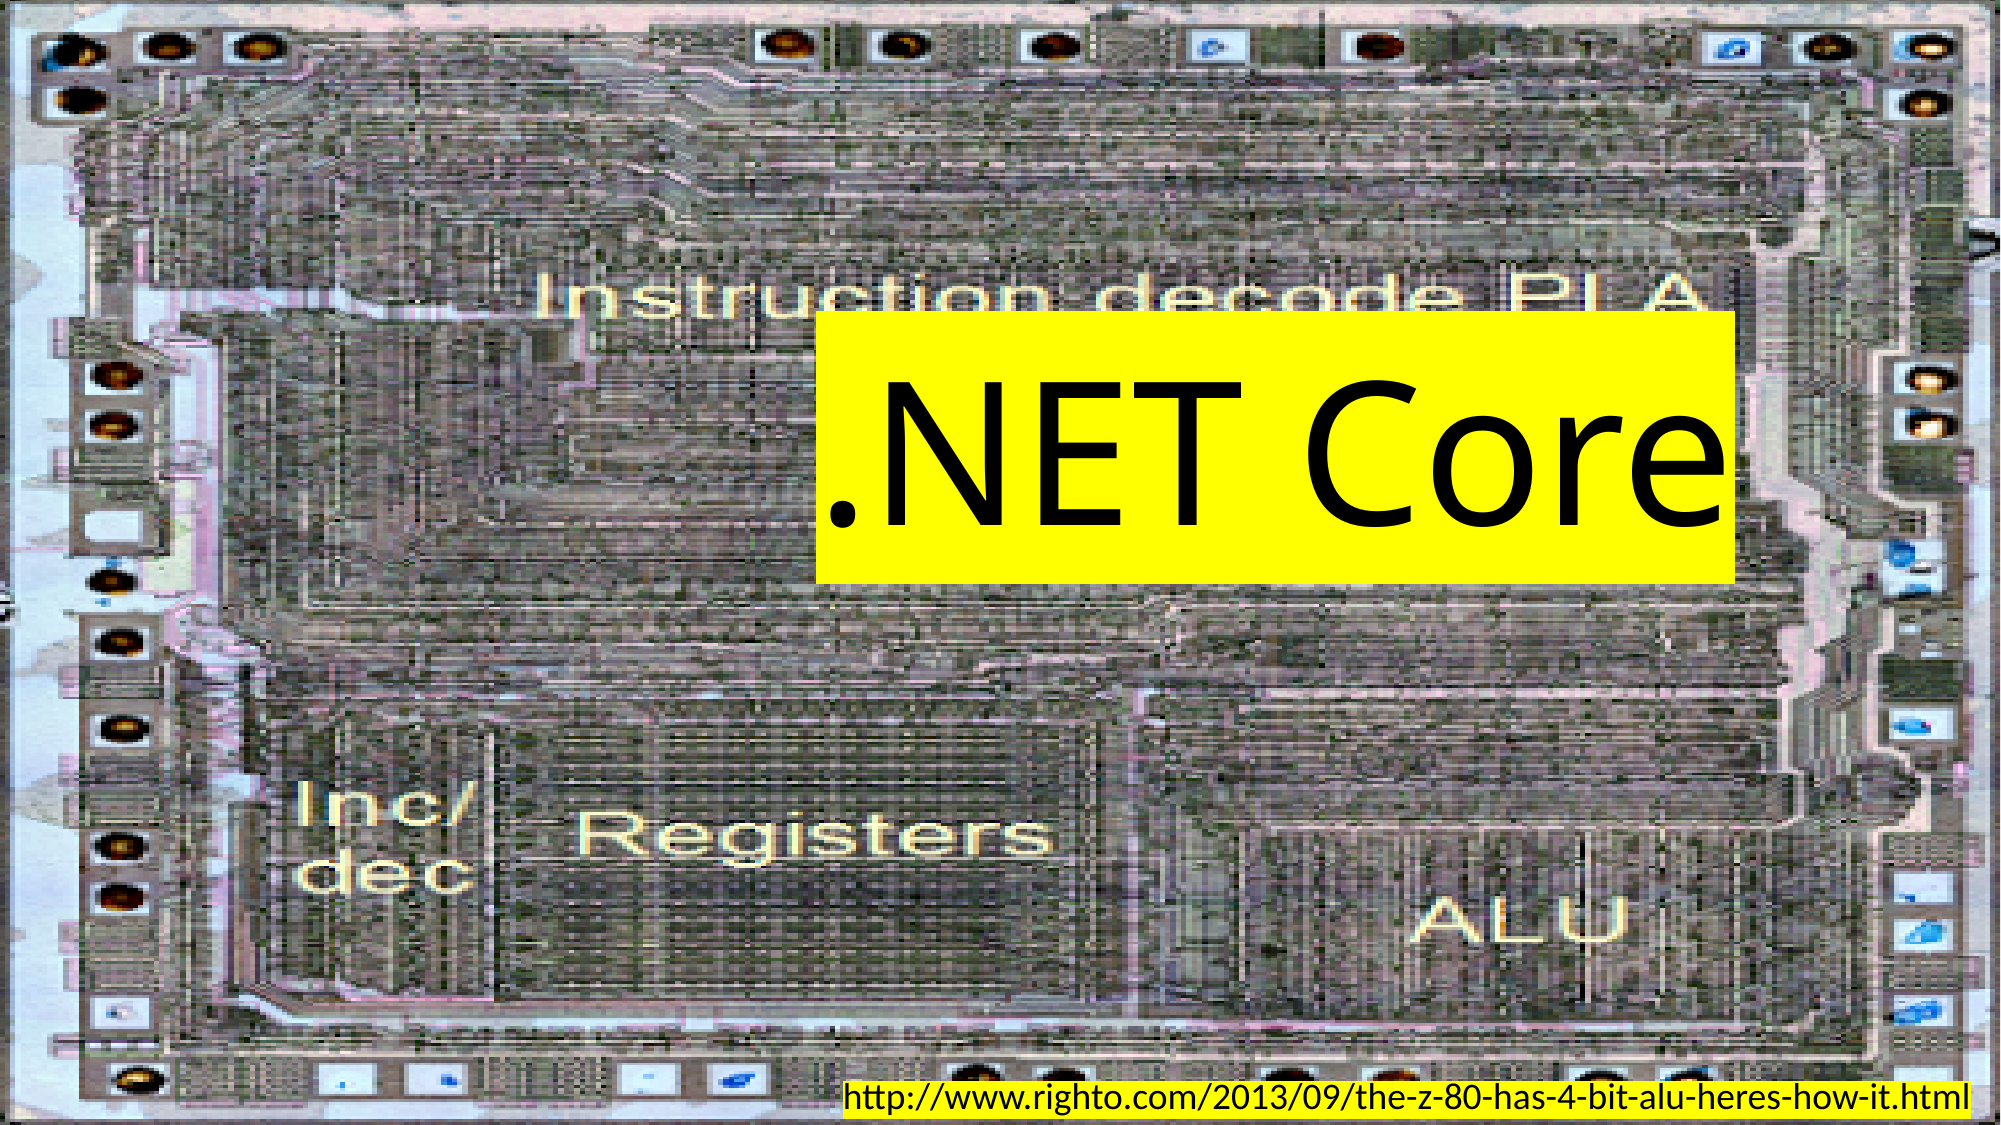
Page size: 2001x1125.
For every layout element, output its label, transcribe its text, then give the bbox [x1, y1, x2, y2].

title .NET Core [249, 184, 1750, 576]
picture [0, 0, 2001, 1125]
text_box http://www.righto.com/2013/09/the-z-80-has-4-bit-alu-heres-how-it.html [828, 1064, 2000, 1125]
